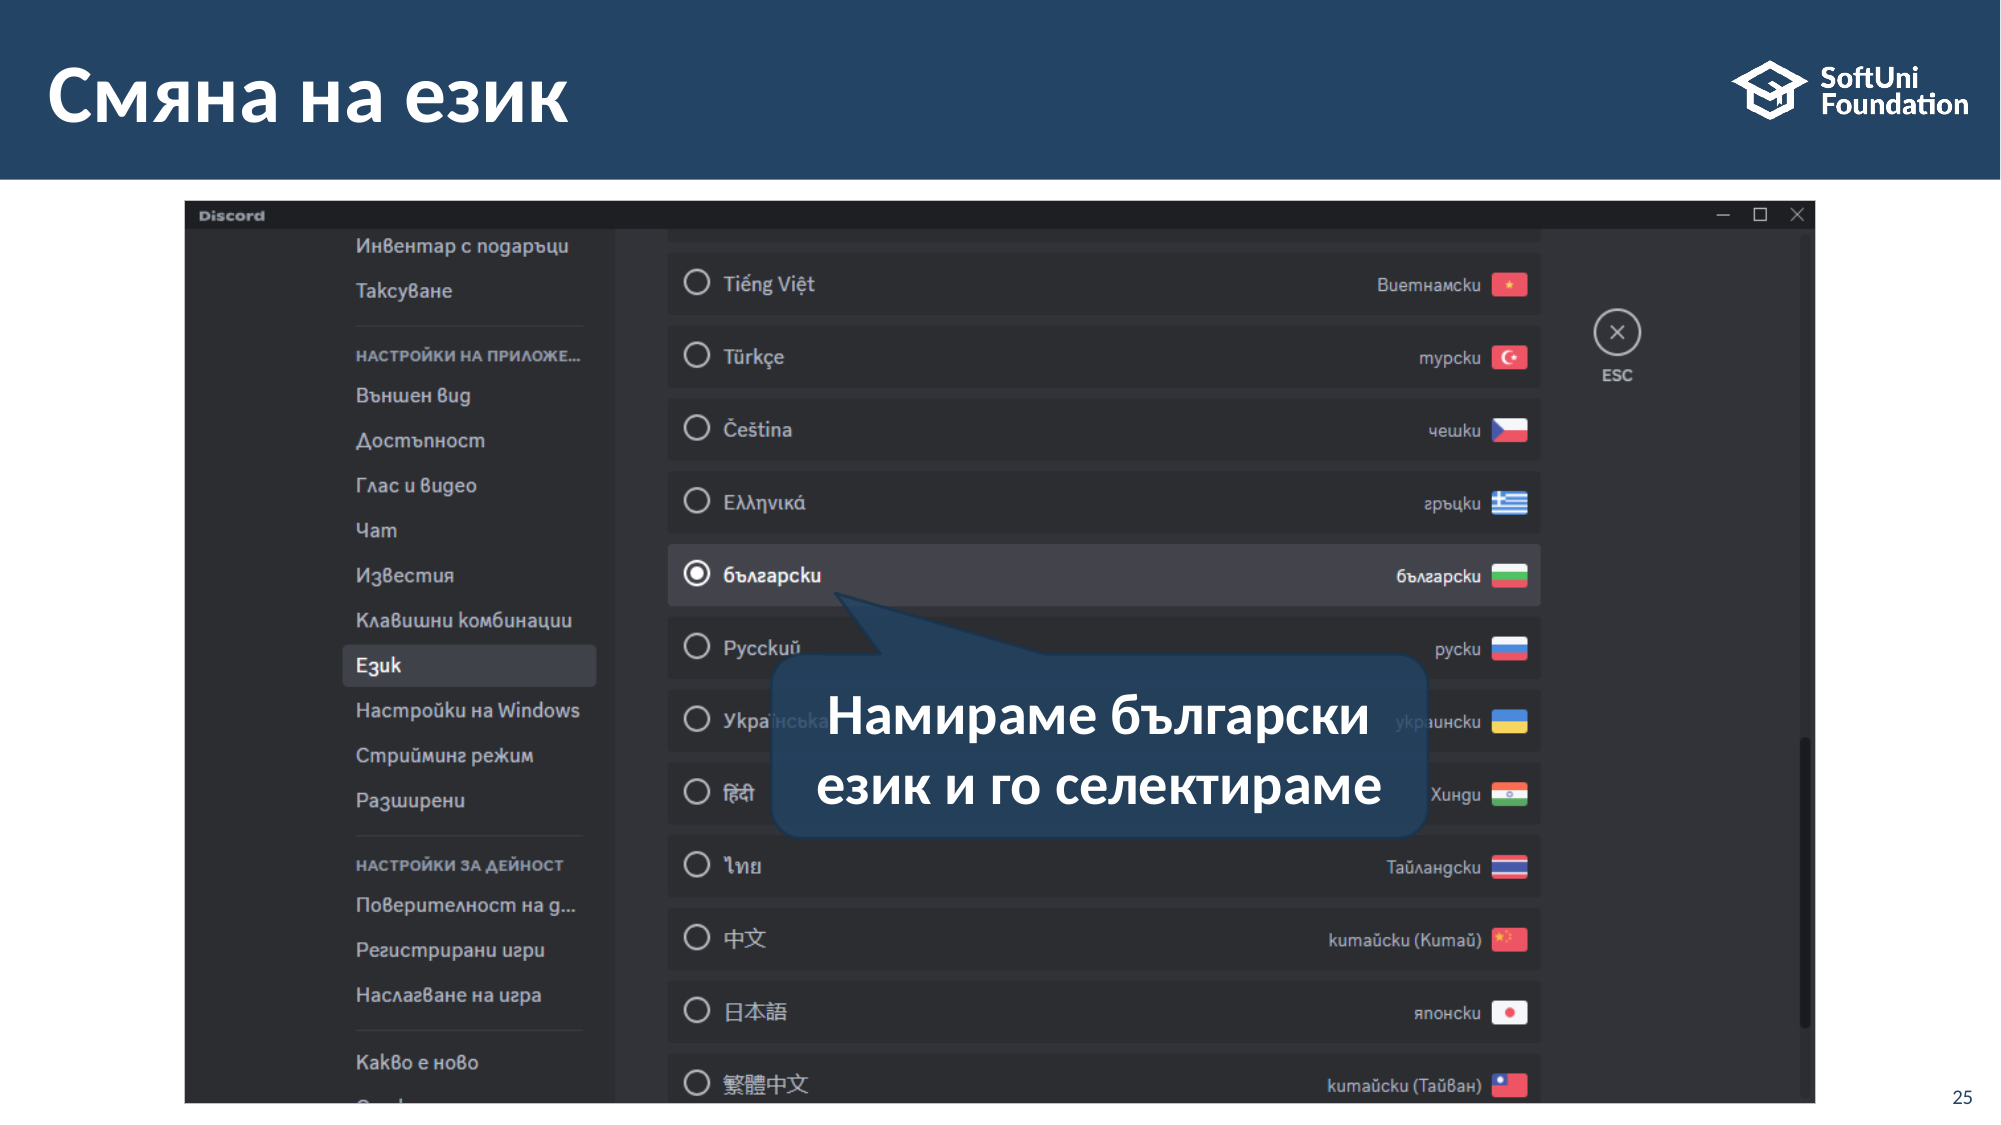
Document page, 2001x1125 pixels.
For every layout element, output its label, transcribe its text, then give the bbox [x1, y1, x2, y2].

picture [1731, 60, 1968, 120]
slide_number 25 [1927, 1067, 1989, 1117]
title Смяна на език [31, 16, 1716, 162]
picture [184, 200, 1816, 1104]
